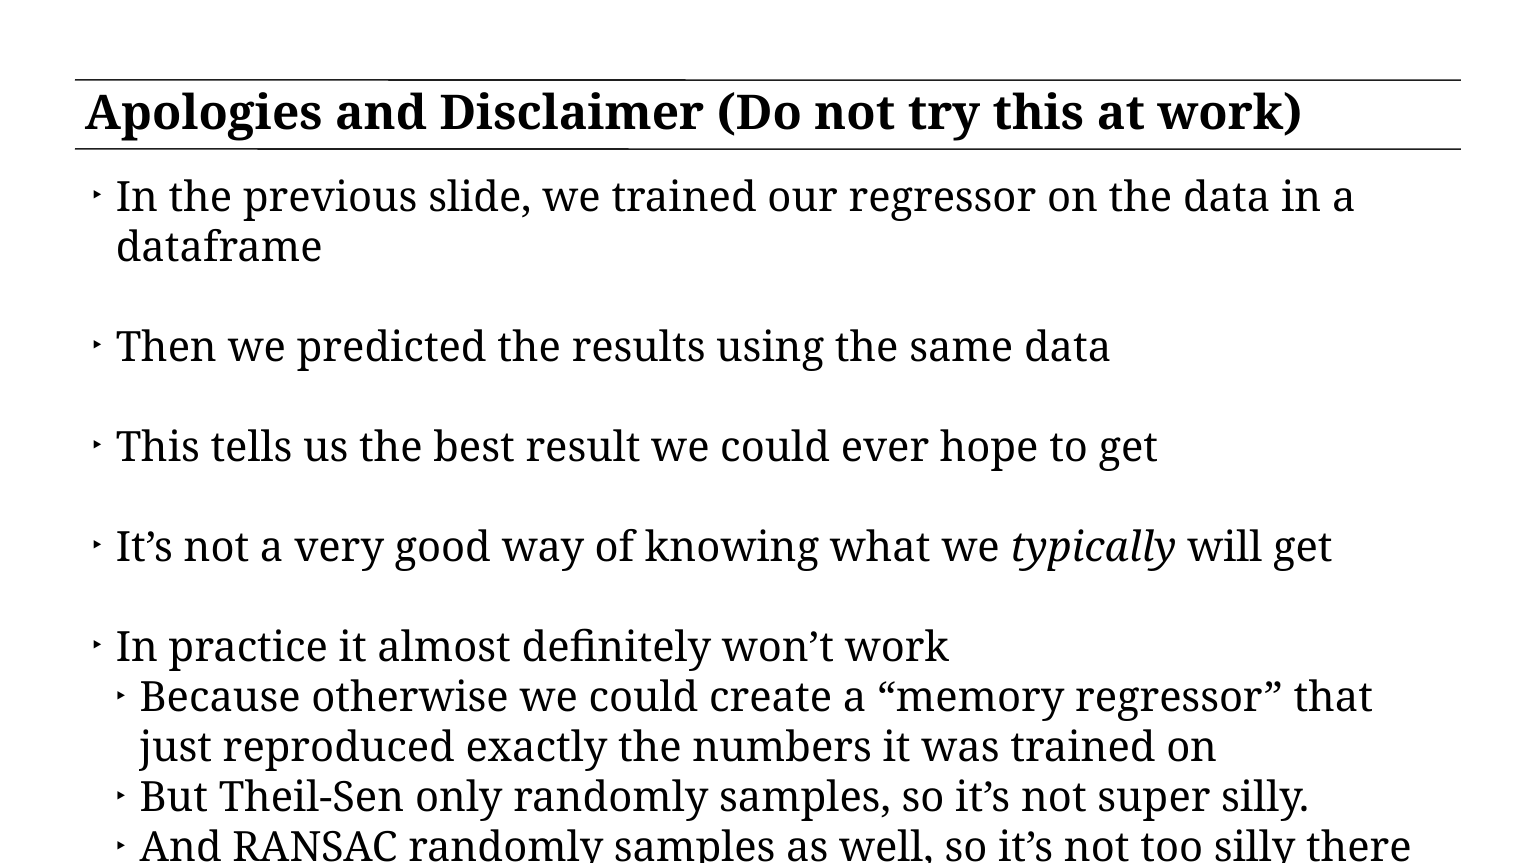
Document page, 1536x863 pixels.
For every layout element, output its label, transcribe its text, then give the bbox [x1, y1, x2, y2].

title Apologies and Disclaimer (Do not try this at work) [76, 82, 1369, 160]
list In the previous slide, we trained our regressor on the data in a dataframe Then we predicted the results using the same data This tells us the best result we could ever hope to get It’s not a very good way of knowing what we typically will get In practice it almost definitely won’t work Because otherwise we could create a “memory regressor” that just reproduced exactly the numbers it was trained on But Theil-Sen only randomly samples, so it’s not super silly. And RANSAC randomly samples as well, so it’s not too silly there either [76, 160, 1460, 823]
